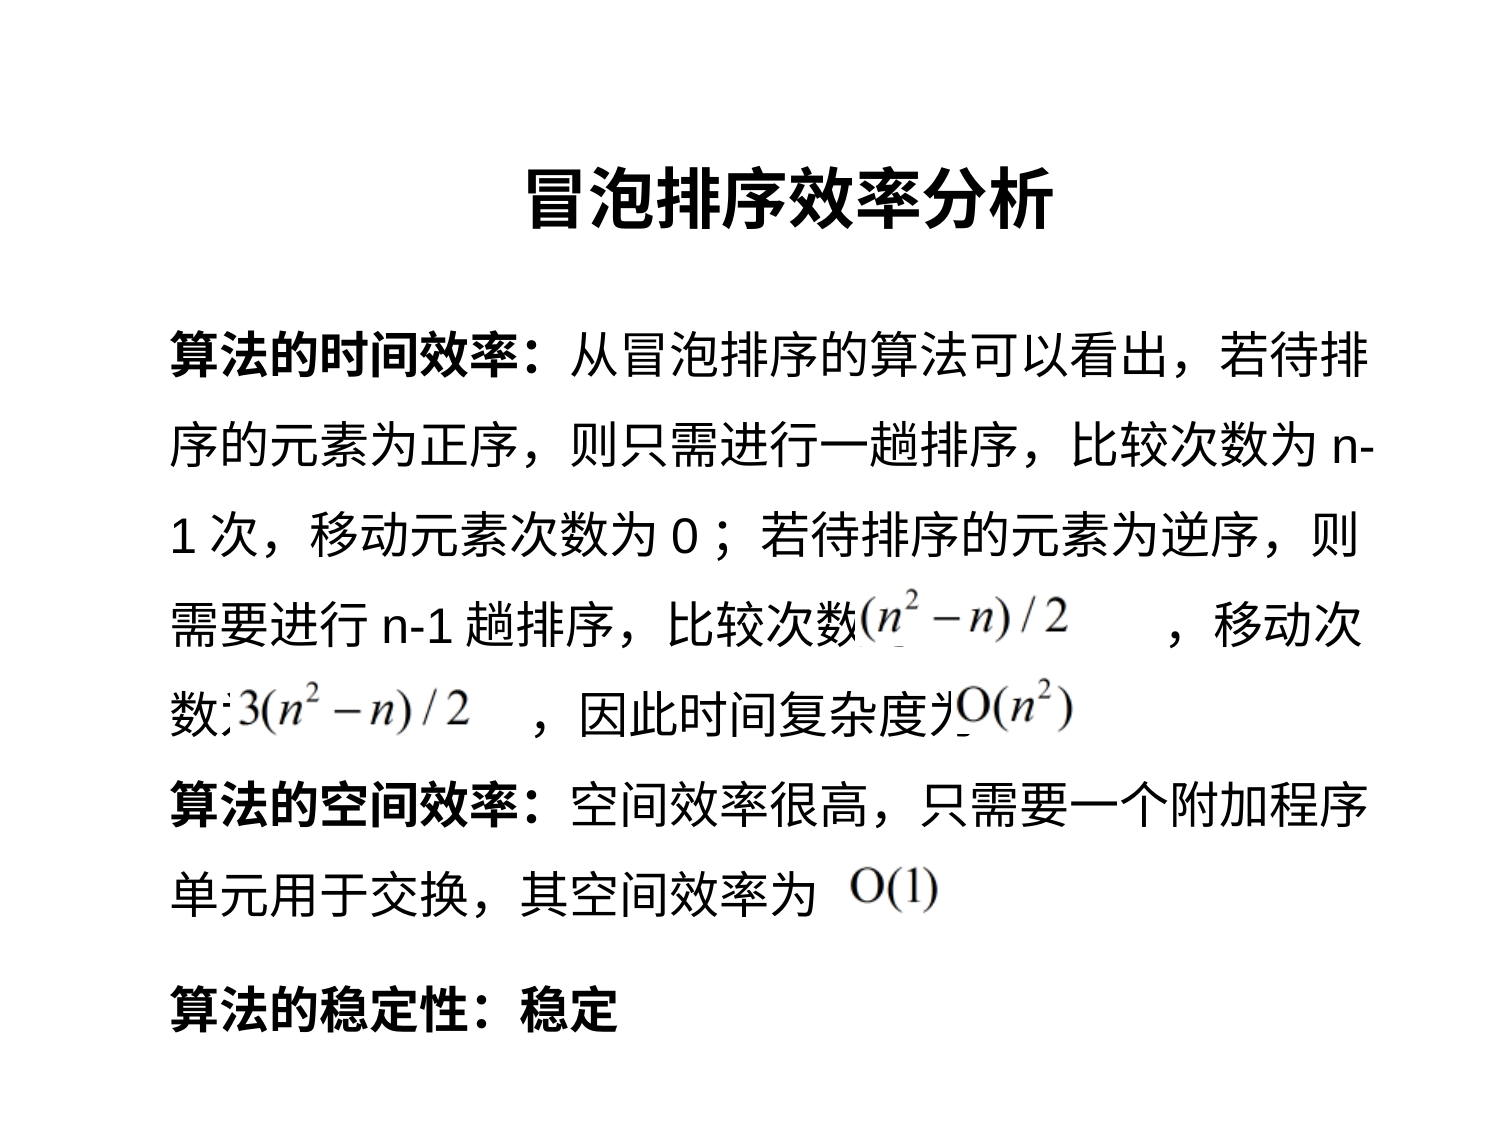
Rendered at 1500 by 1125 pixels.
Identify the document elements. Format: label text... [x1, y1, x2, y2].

picture [854, 581, 1093, 646]
text_box 冒泡排序效率分析 [506, 148, 1081, 244]
picture [950, 672, 1081, 734]
text_box 算法的时间效率：从冒泡排序的算法可以看出，若待排序的元素为正序，则只需进行一趟排序，比较次数为n-1次，移动元素次数为0；若待排序的元素为逆序，则需要进行n-1趟排序，比较次数为 ，移动次数为 ，因此时间复杂度为 算法的空间效率：空间效率很高，只需要一个附加程序单元用于交换，其空间效率为 算法的稳定性：稳定 [154, 285, 1395, 1046]
picture [840, 845, 952, 915]
picture [230, 669, 484, 742]
